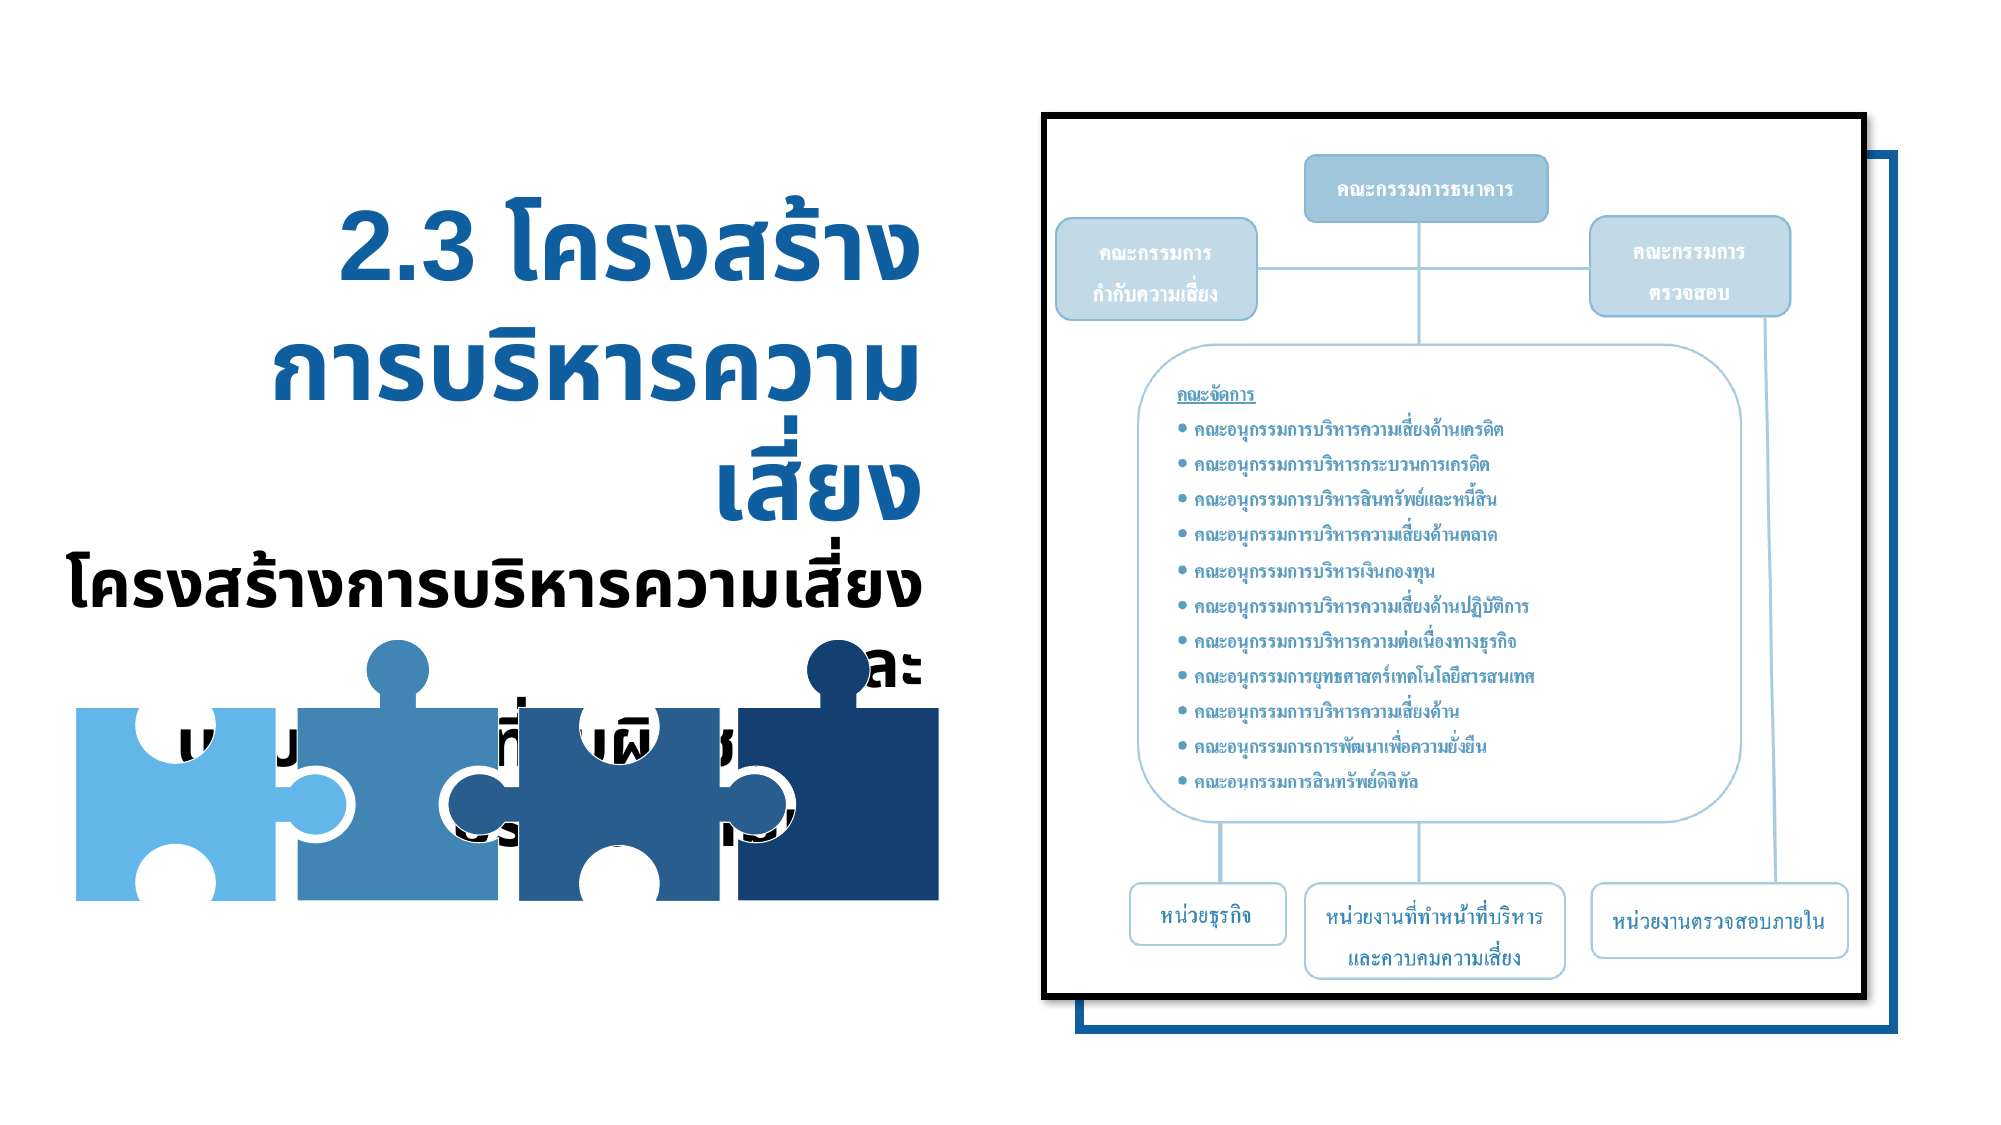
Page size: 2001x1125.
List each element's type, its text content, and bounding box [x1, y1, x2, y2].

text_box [75, 639, 939, 908]
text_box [1046, 118, 1894, 1030]
text_box 2.3 โครงสร้าง การบริหารความเสี่ยง โครงสร้างการบริหารความเสี่ยงและ บทบาทหน้าที่รับผิดชอบการบริหารความเสี่ยง [45, 173, 939, 868]
